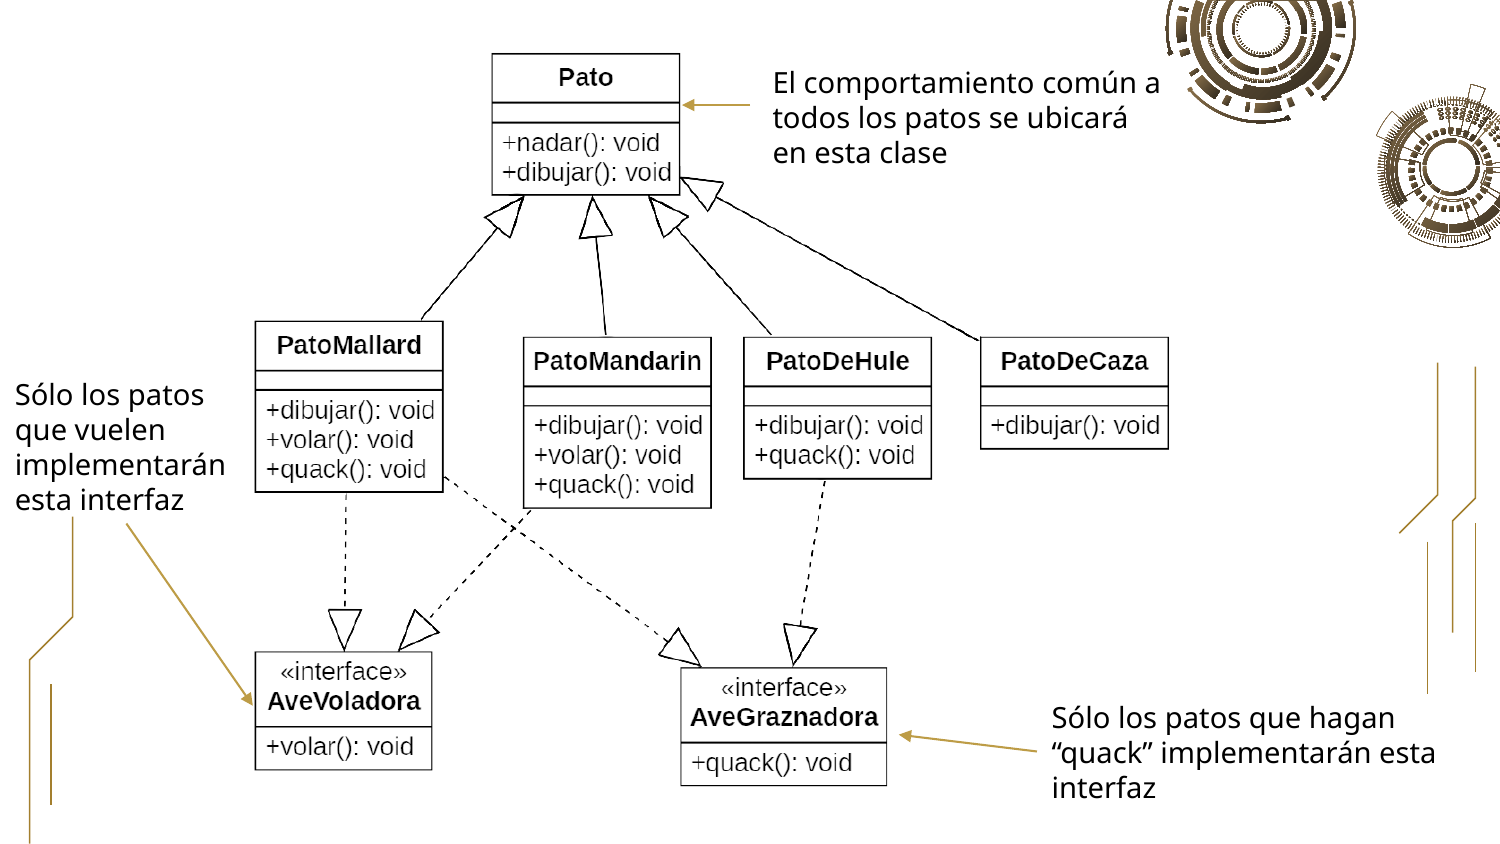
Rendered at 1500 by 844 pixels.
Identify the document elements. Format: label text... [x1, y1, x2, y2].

picture [252, 48, 1170, 788]
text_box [126, 525, 254, 706]
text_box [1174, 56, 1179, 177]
text_box Sólo los patos que vuelen implementarán esta interfaz [0, 368, 247, 524]
text_box Sólo los patos que hagan “quack” implementarán esta interfaz [1036, 691, 1458, 812]
